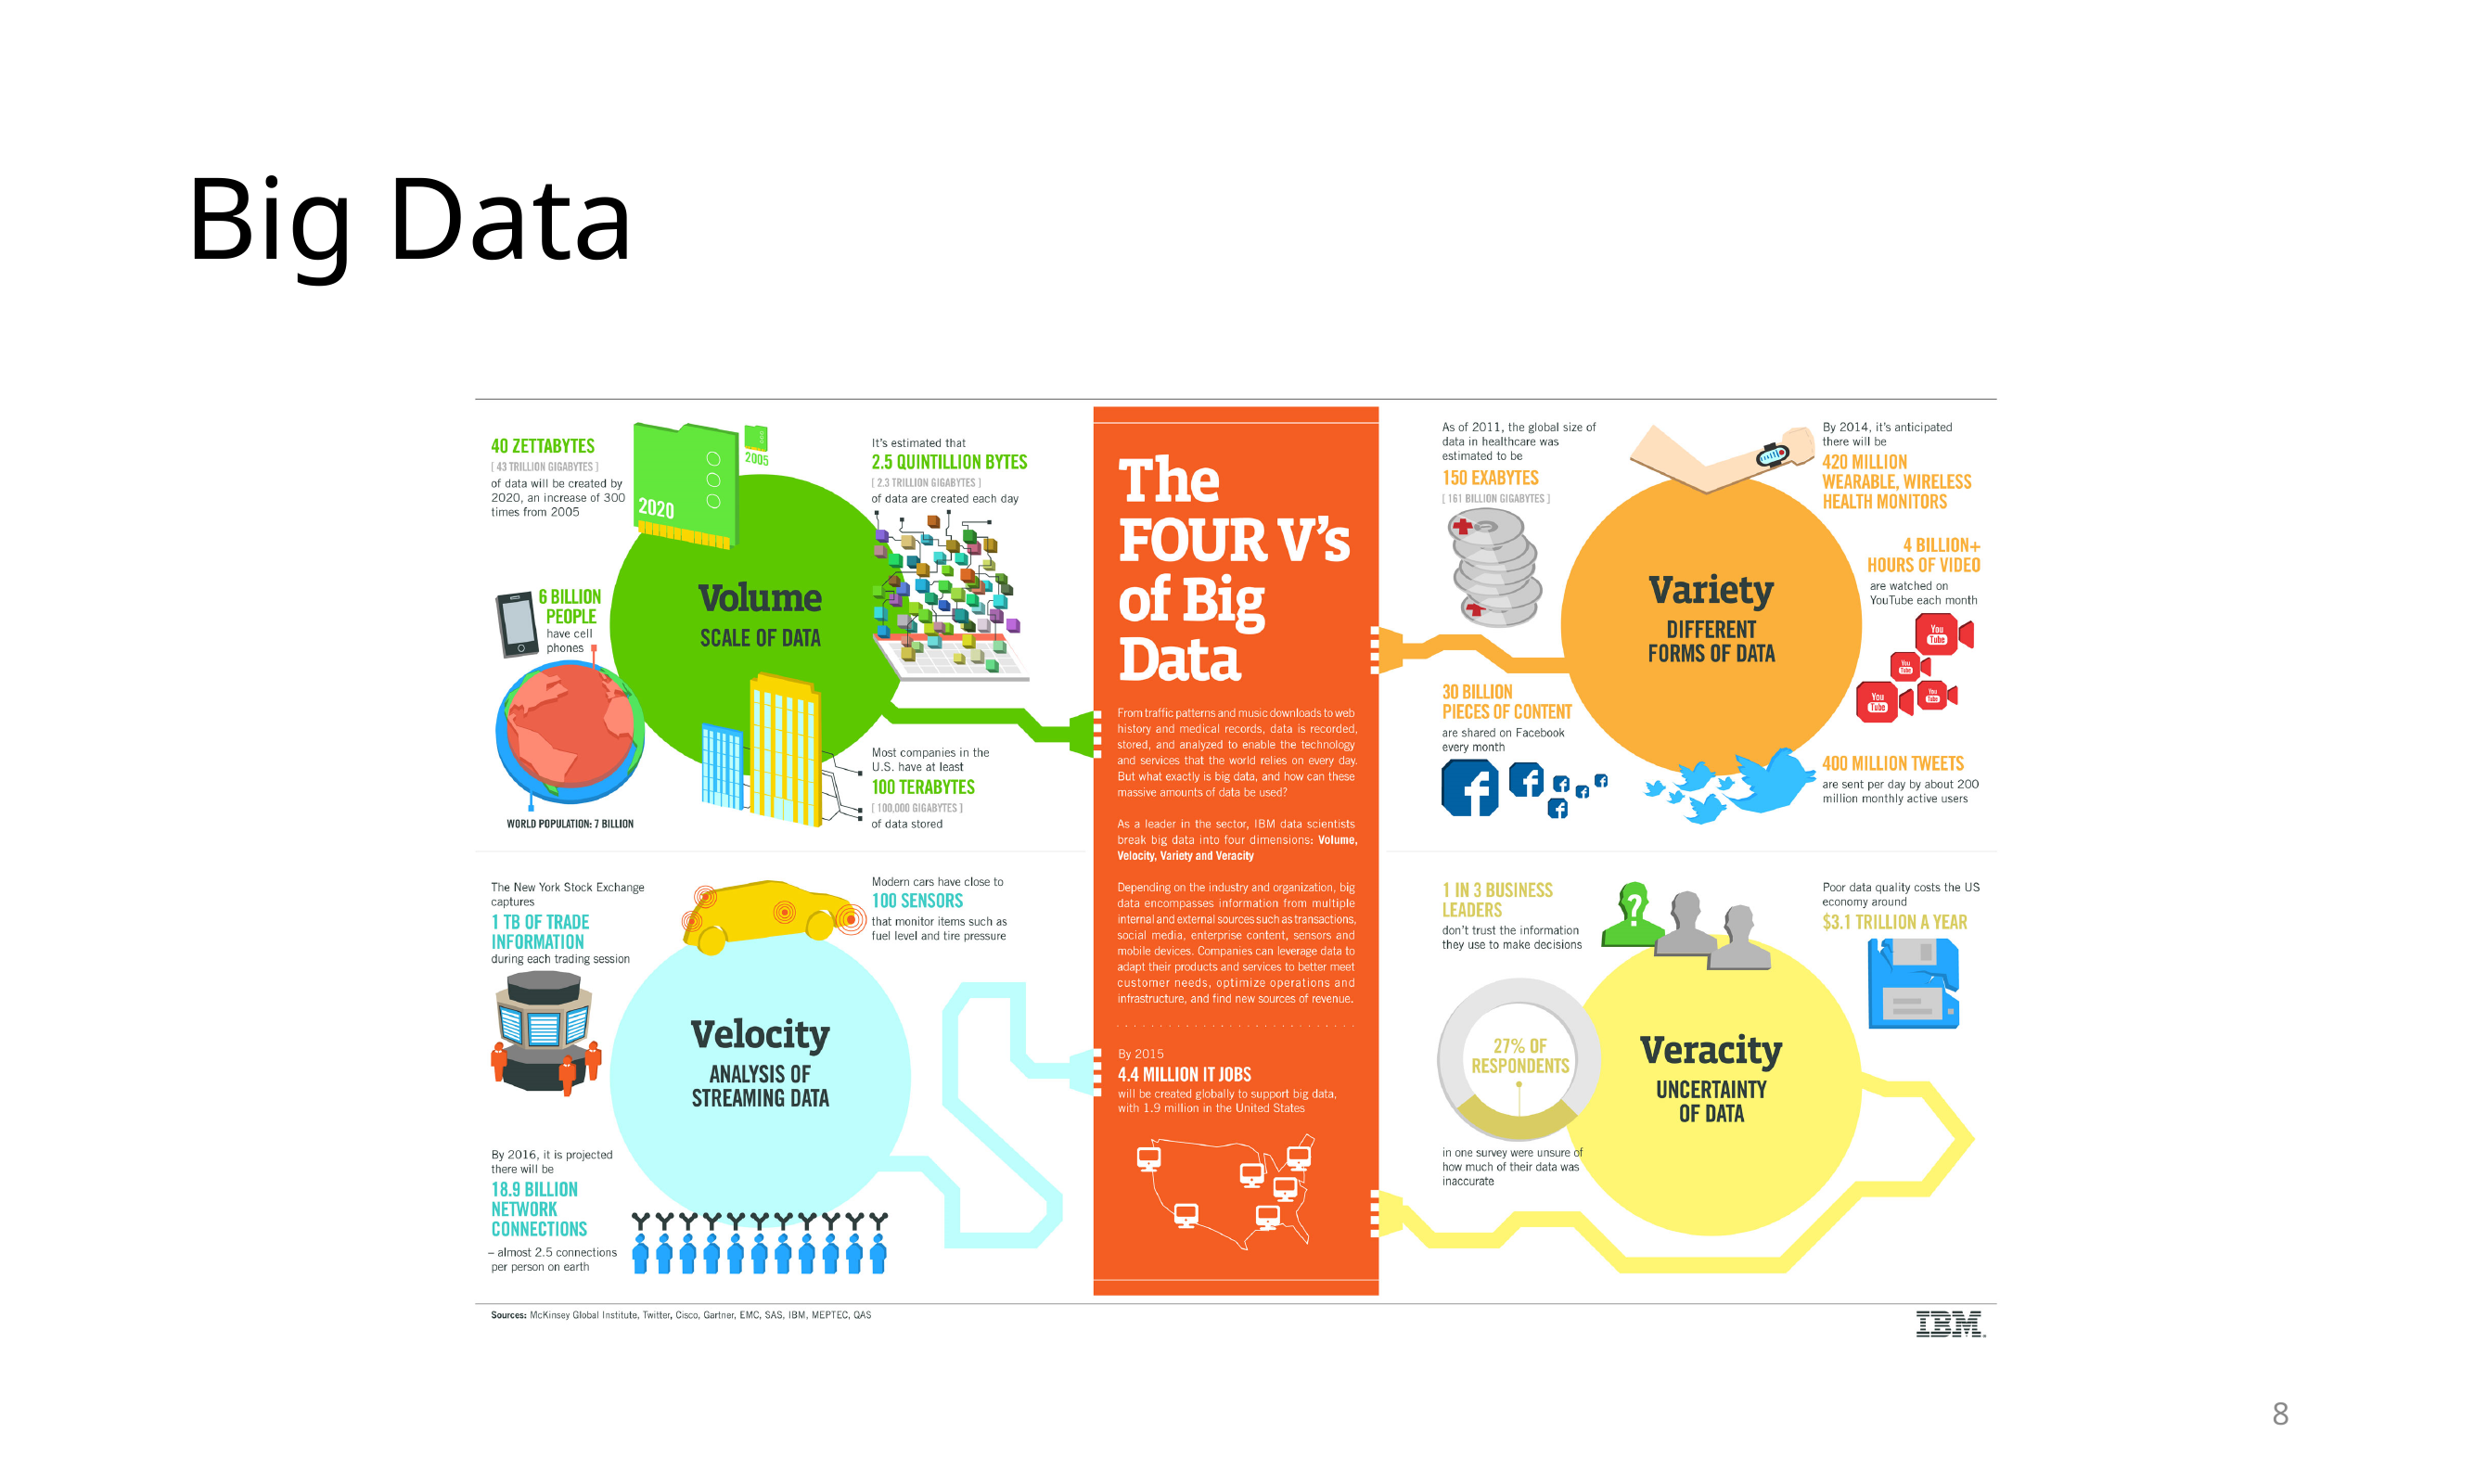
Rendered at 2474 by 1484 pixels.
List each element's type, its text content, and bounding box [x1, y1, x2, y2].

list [470, 394, 2004, 1337]
slide_number 8 [1747, 1375, 2304, 1455]
title Big Data [170, 79, 2304, 366]
